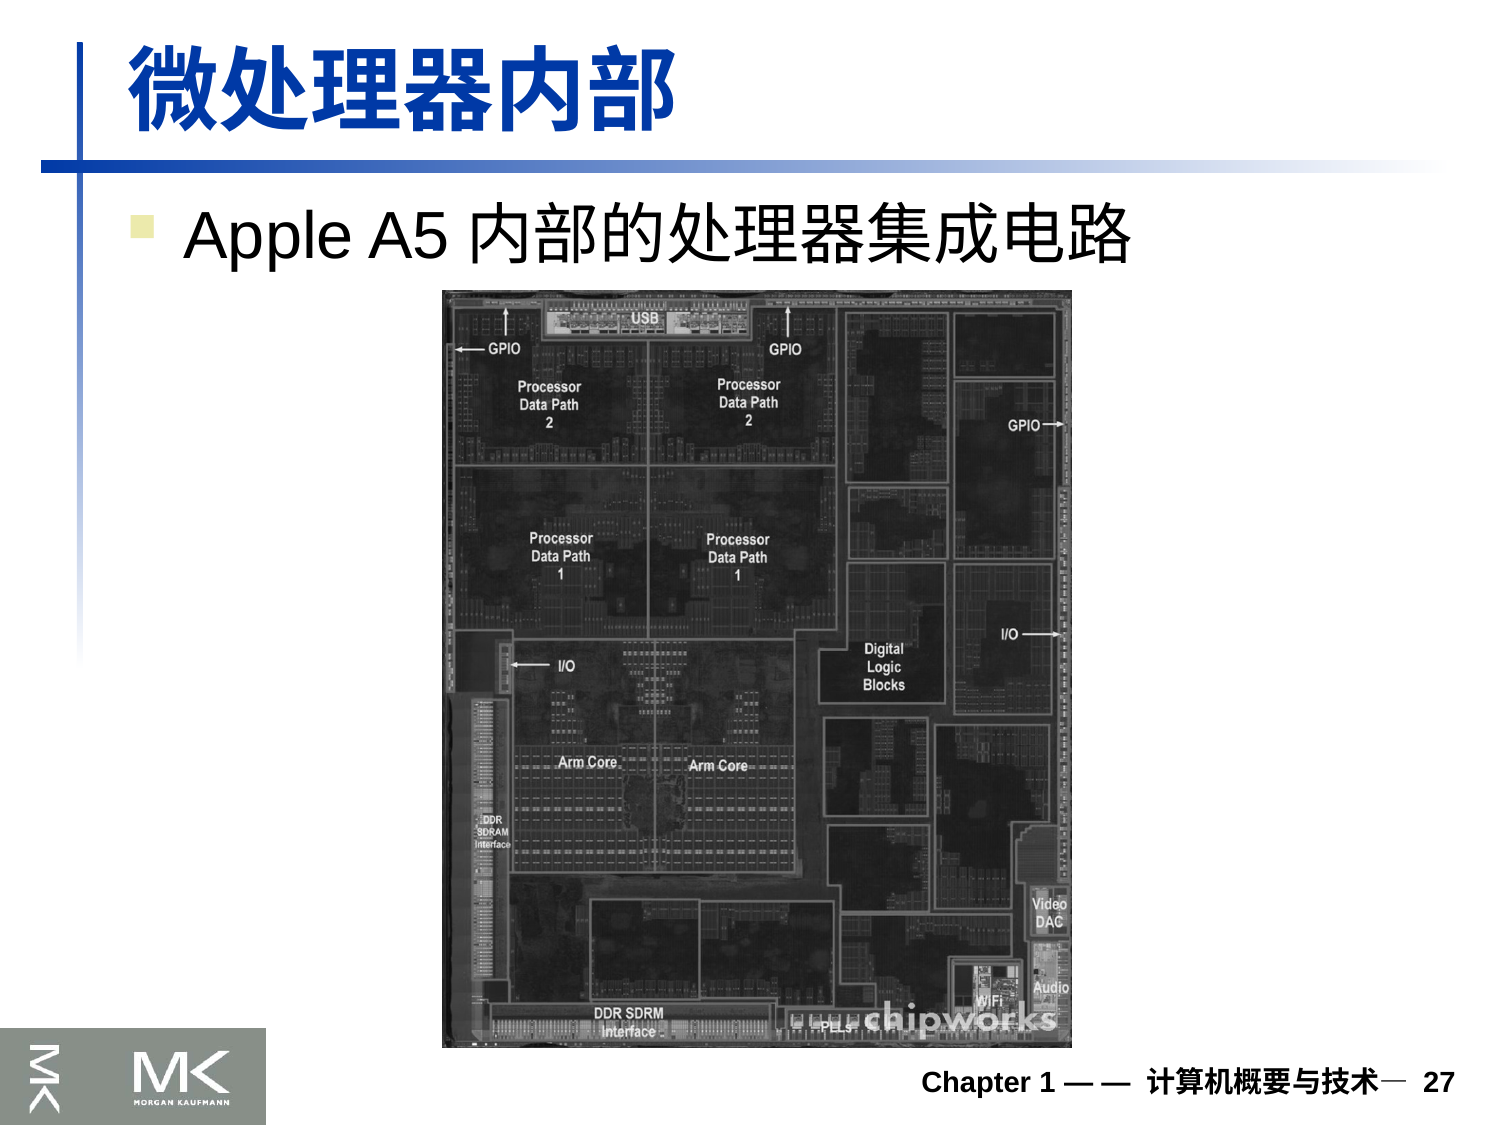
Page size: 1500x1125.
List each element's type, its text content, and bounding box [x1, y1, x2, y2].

footer Chapter 1 — — 计算机概要与技术— 27 [277, 1046, 1471, 1106]
picture [0, 1028, 266, 1125]
title 微处理器内部 [111, 0, 1468, 150]
picture [442, 290, 1073, 1048]
list Apple A5内部的处理器集成电路 [111, 184, 1470, 303]
